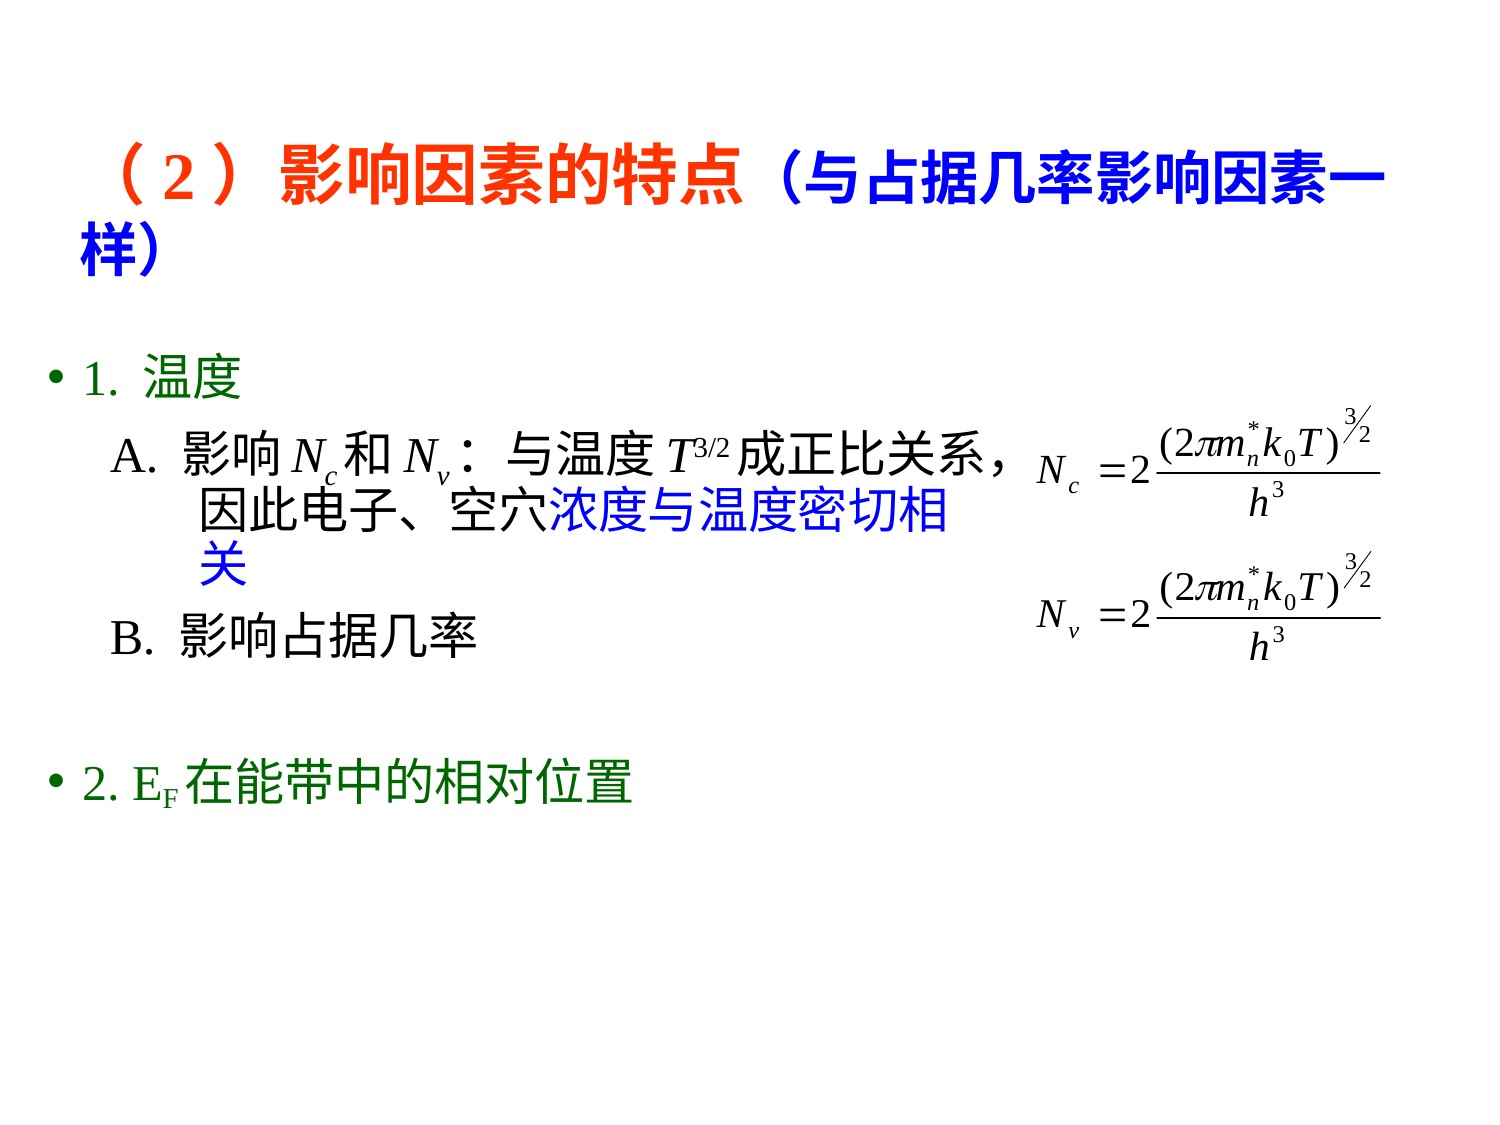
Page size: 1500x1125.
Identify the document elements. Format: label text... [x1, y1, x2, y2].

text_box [1028, 397, 1388, 525]
list 1. 温度 A. 影响Nc和Nv：与温度T3/2成正比关系，因此电子、空穴浓度与温度密切相关 B. 影响占据几率 2. EF在能带中的相对位置 [32, 326, 1013, 823]
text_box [1028, 542, 1389, 669]
text_box （2）影响因素的特点（与占据几率影响因素一样） [64, 125, 1447, 291]
